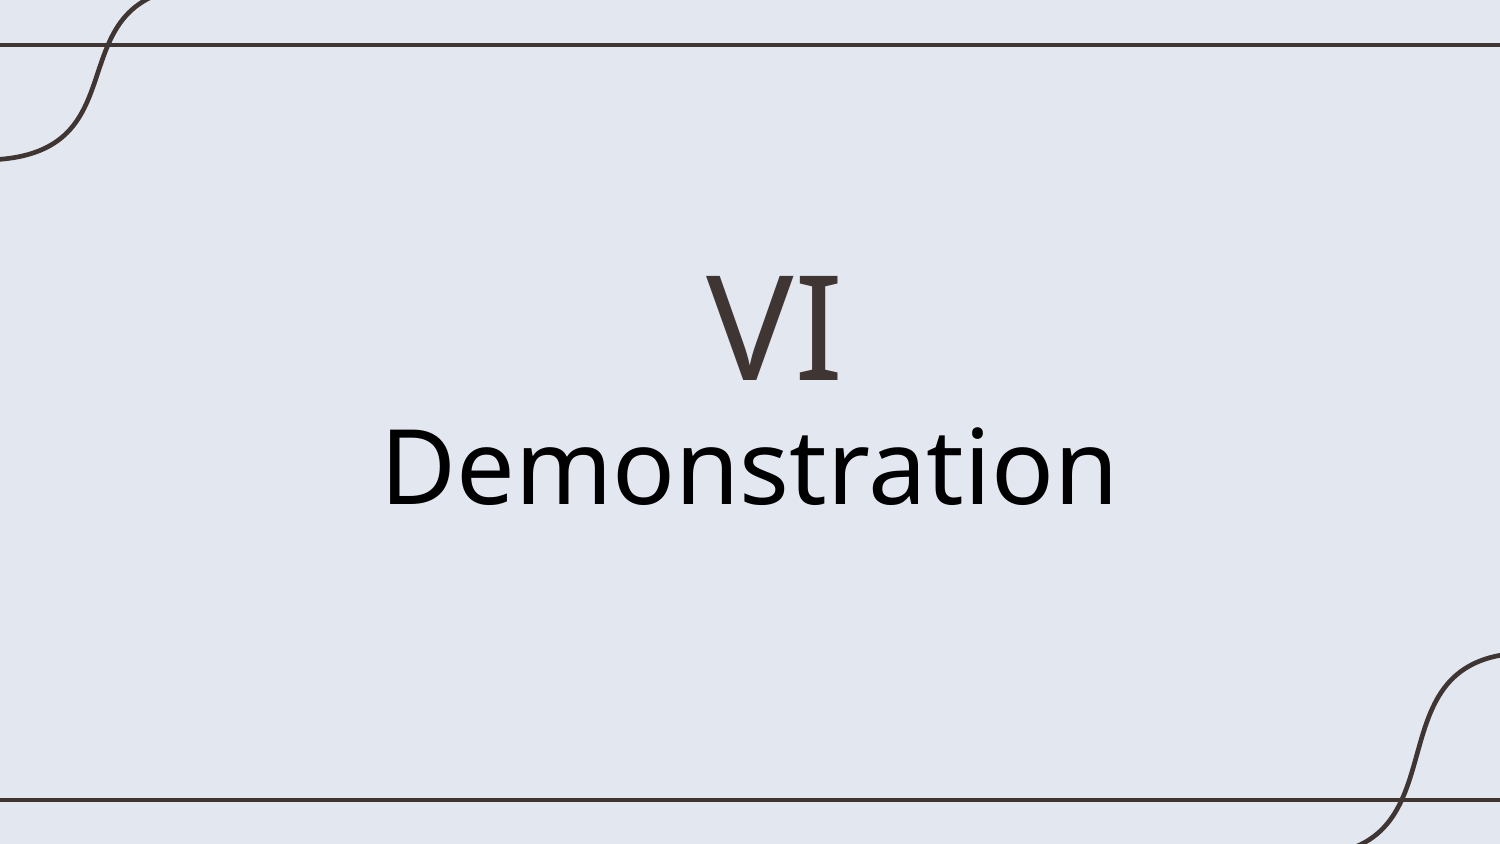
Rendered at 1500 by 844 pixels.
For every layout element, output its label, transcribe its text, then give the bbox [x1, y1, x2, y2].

title Demonstration [254, 385, 1246, 520]
title VI [656, 219, 894, 381]
